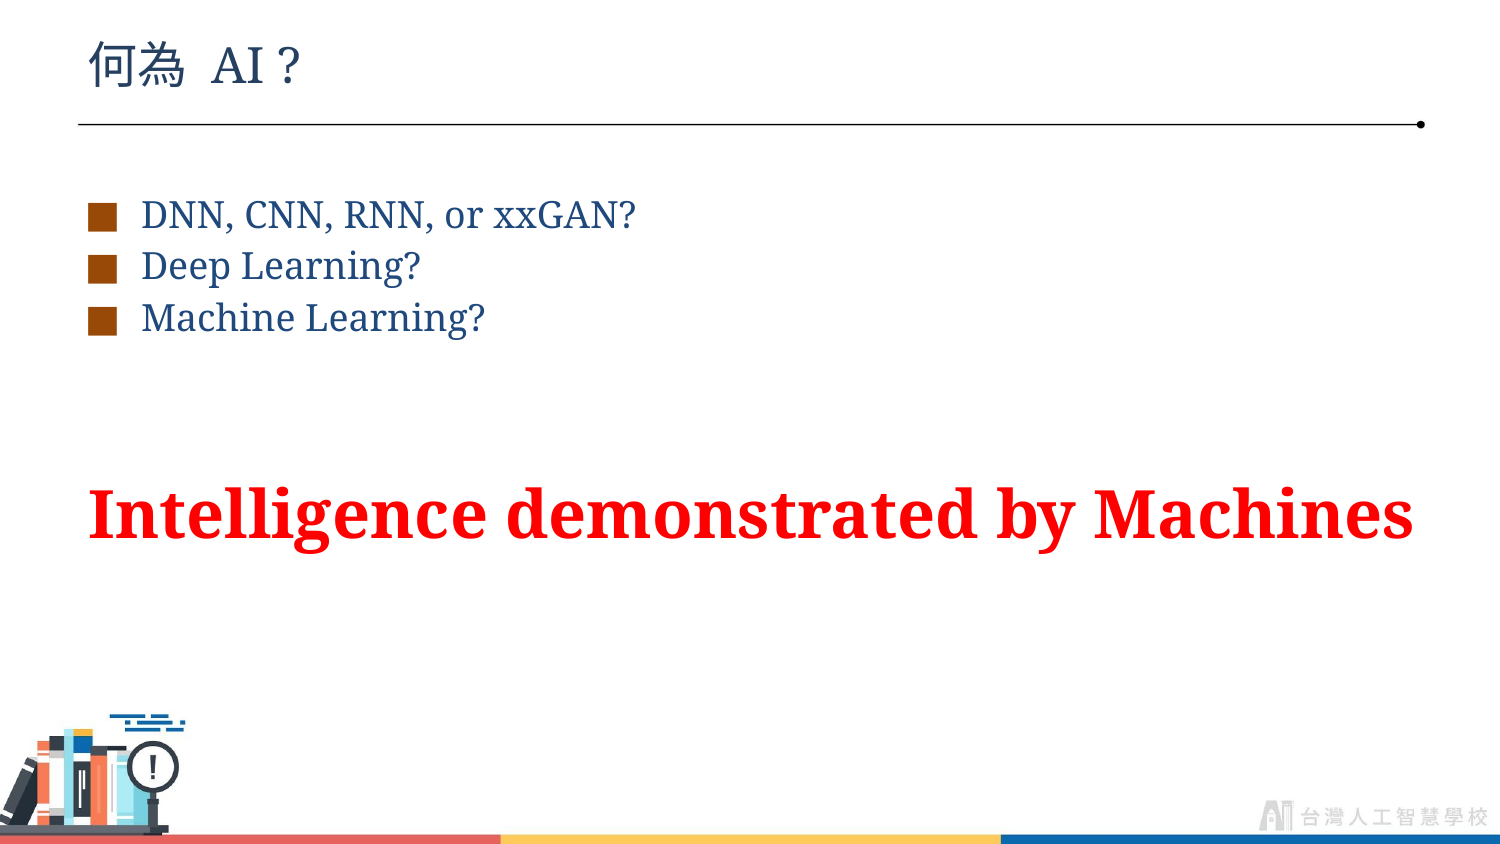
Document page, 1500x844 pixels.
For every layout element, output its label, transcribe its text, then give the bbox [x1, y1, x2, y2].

picture [0, 0, 1500, 844]
title 何為 AI ? [72, 18, 1409, 117]
text_box Intelligence demonstrated by Machines [73, 464, 1449, 560]
list DNN, CNN, RNN, or xxGAN? Deep Learning? Machine Learning? [51, 168, 1449, 730]
